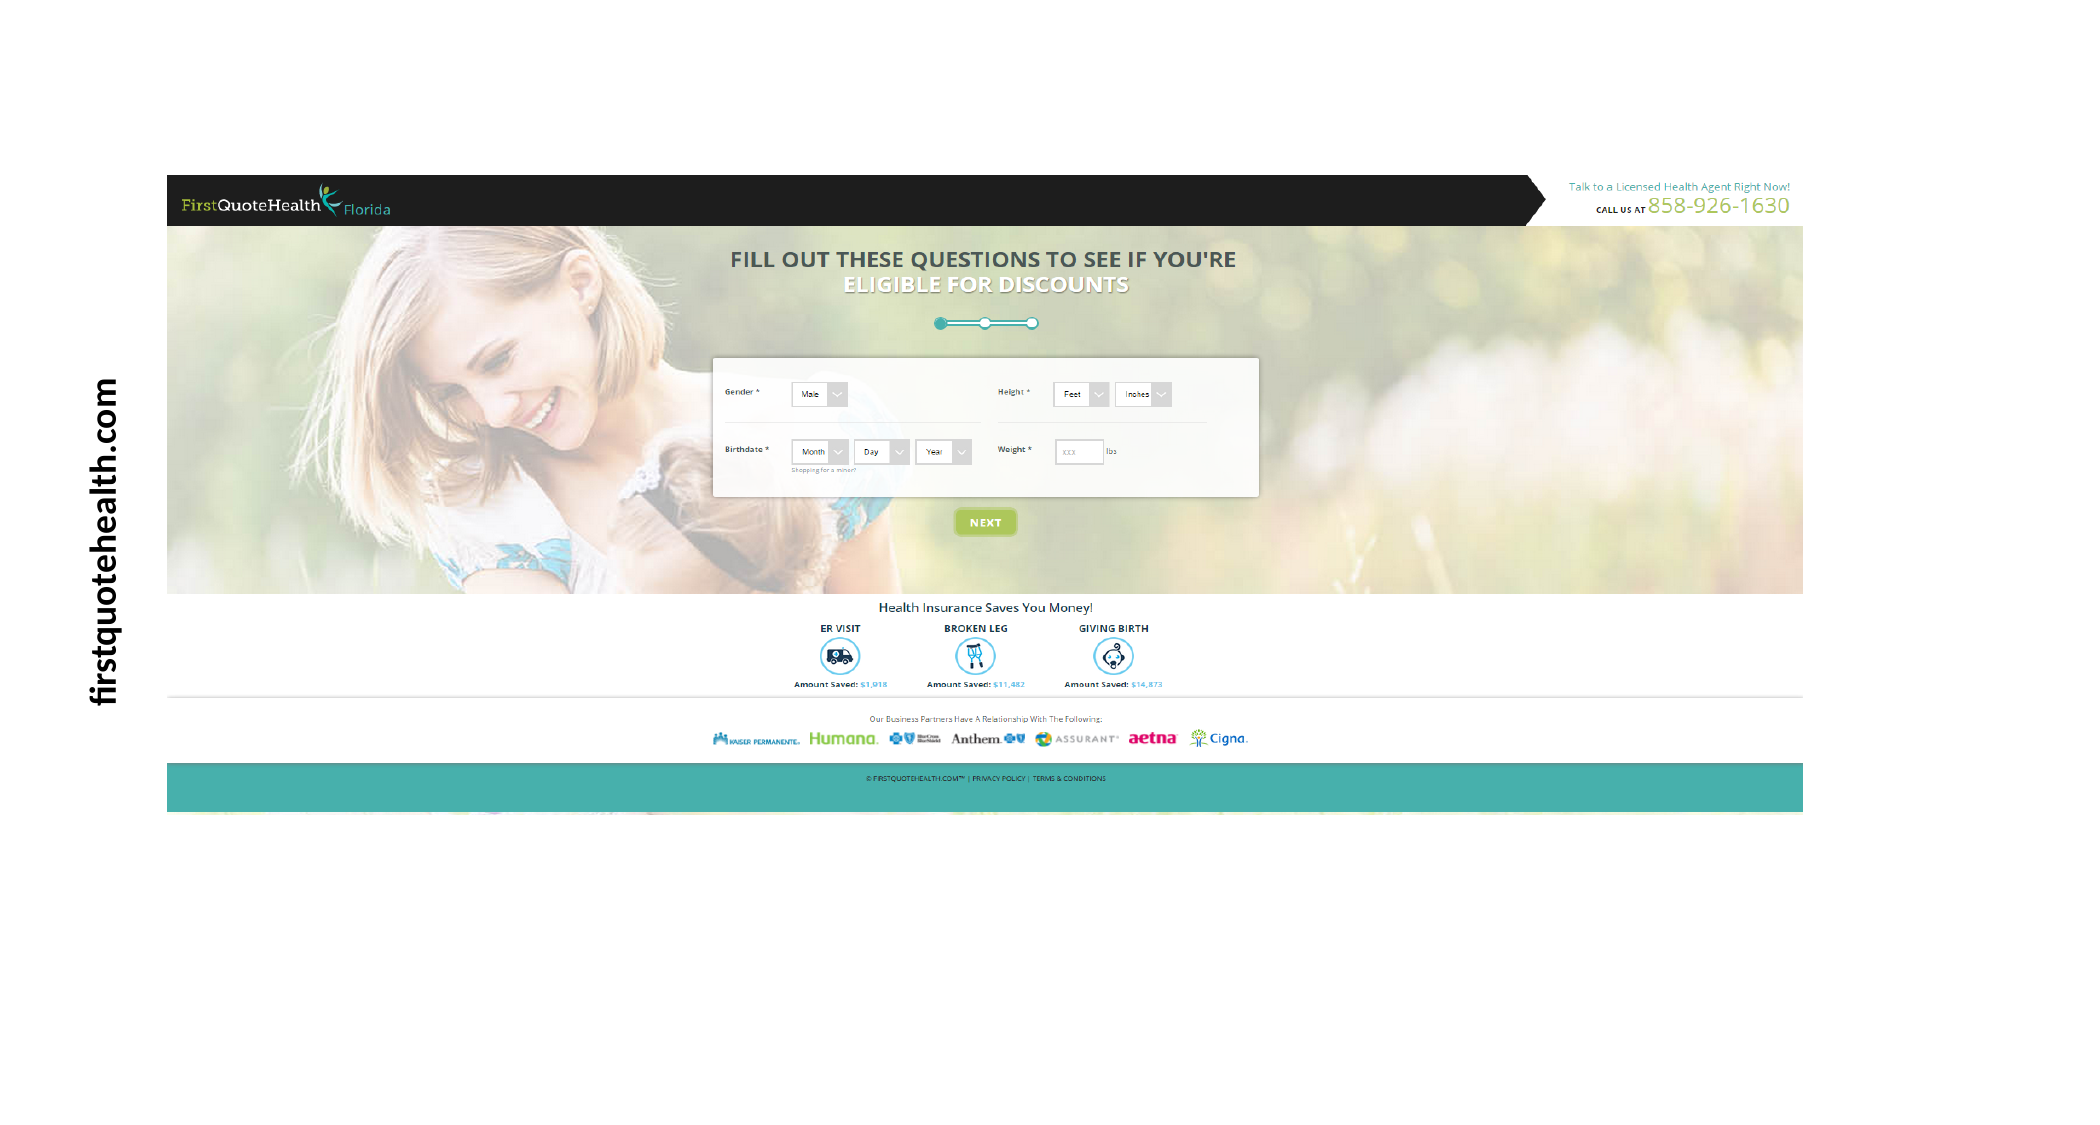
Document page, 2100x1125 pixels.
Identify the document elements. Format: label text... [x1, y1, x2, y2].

text_box firstquotehealth.com [70, 363, 131, 722]
picture [167, 175, 1803, 815]
